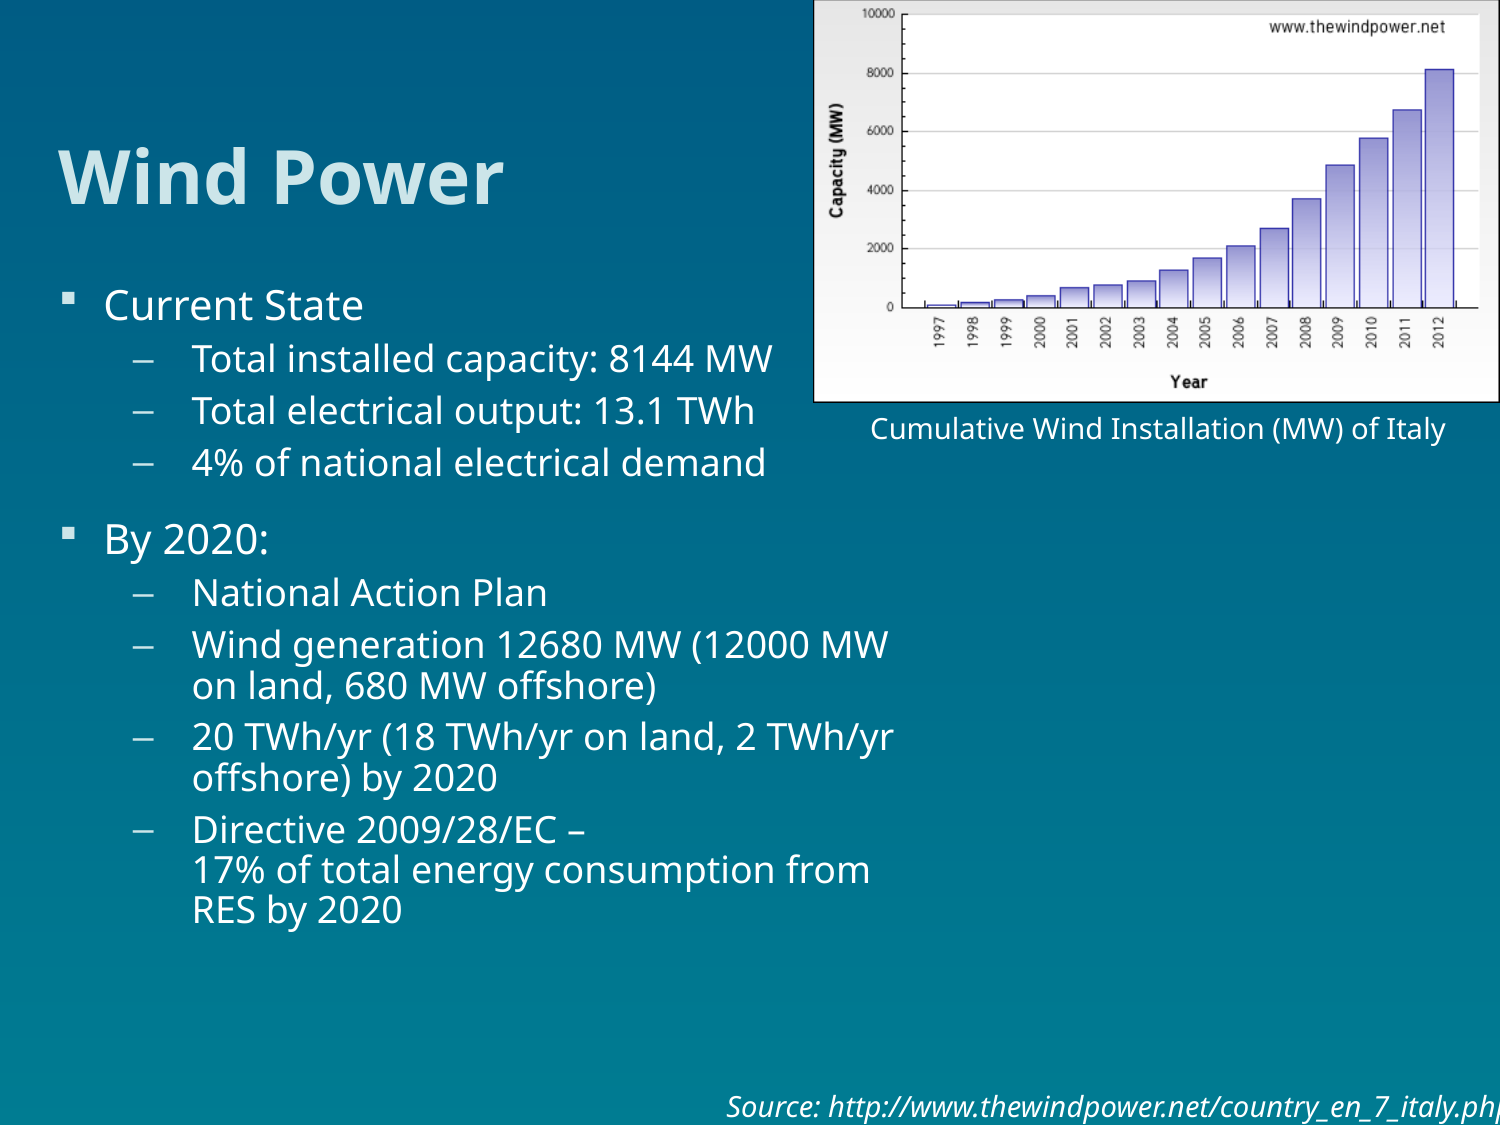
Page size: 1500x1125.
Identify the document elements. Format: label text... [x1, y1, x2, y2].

footer Source: http://www.thewindpower.net/country_en_7_italy.php [726, 1063, 1500, 1124]
picture [814, 0, 1500, 402]
text_box Cumulative Wind Installation (MW) of Italy [816, 410, 1500, 453]
list Current State Total installed capacity: 8144 MW Total electrical output: 13.1 TWh 4% of national electrical demand By 2020: National Action Plan Wind generation 12680 MW (12000 MW on land, 680 MW offshore) 20 TWh/yr (18 TWh/yr on land, 2 TWh/yr offshore) by 2020 Directive 2009/28/EC – 17% of total energy consumption from RES by 2020 [58, 278, 910, 1018]
title Wind Power [58, 0, 810, 220]
